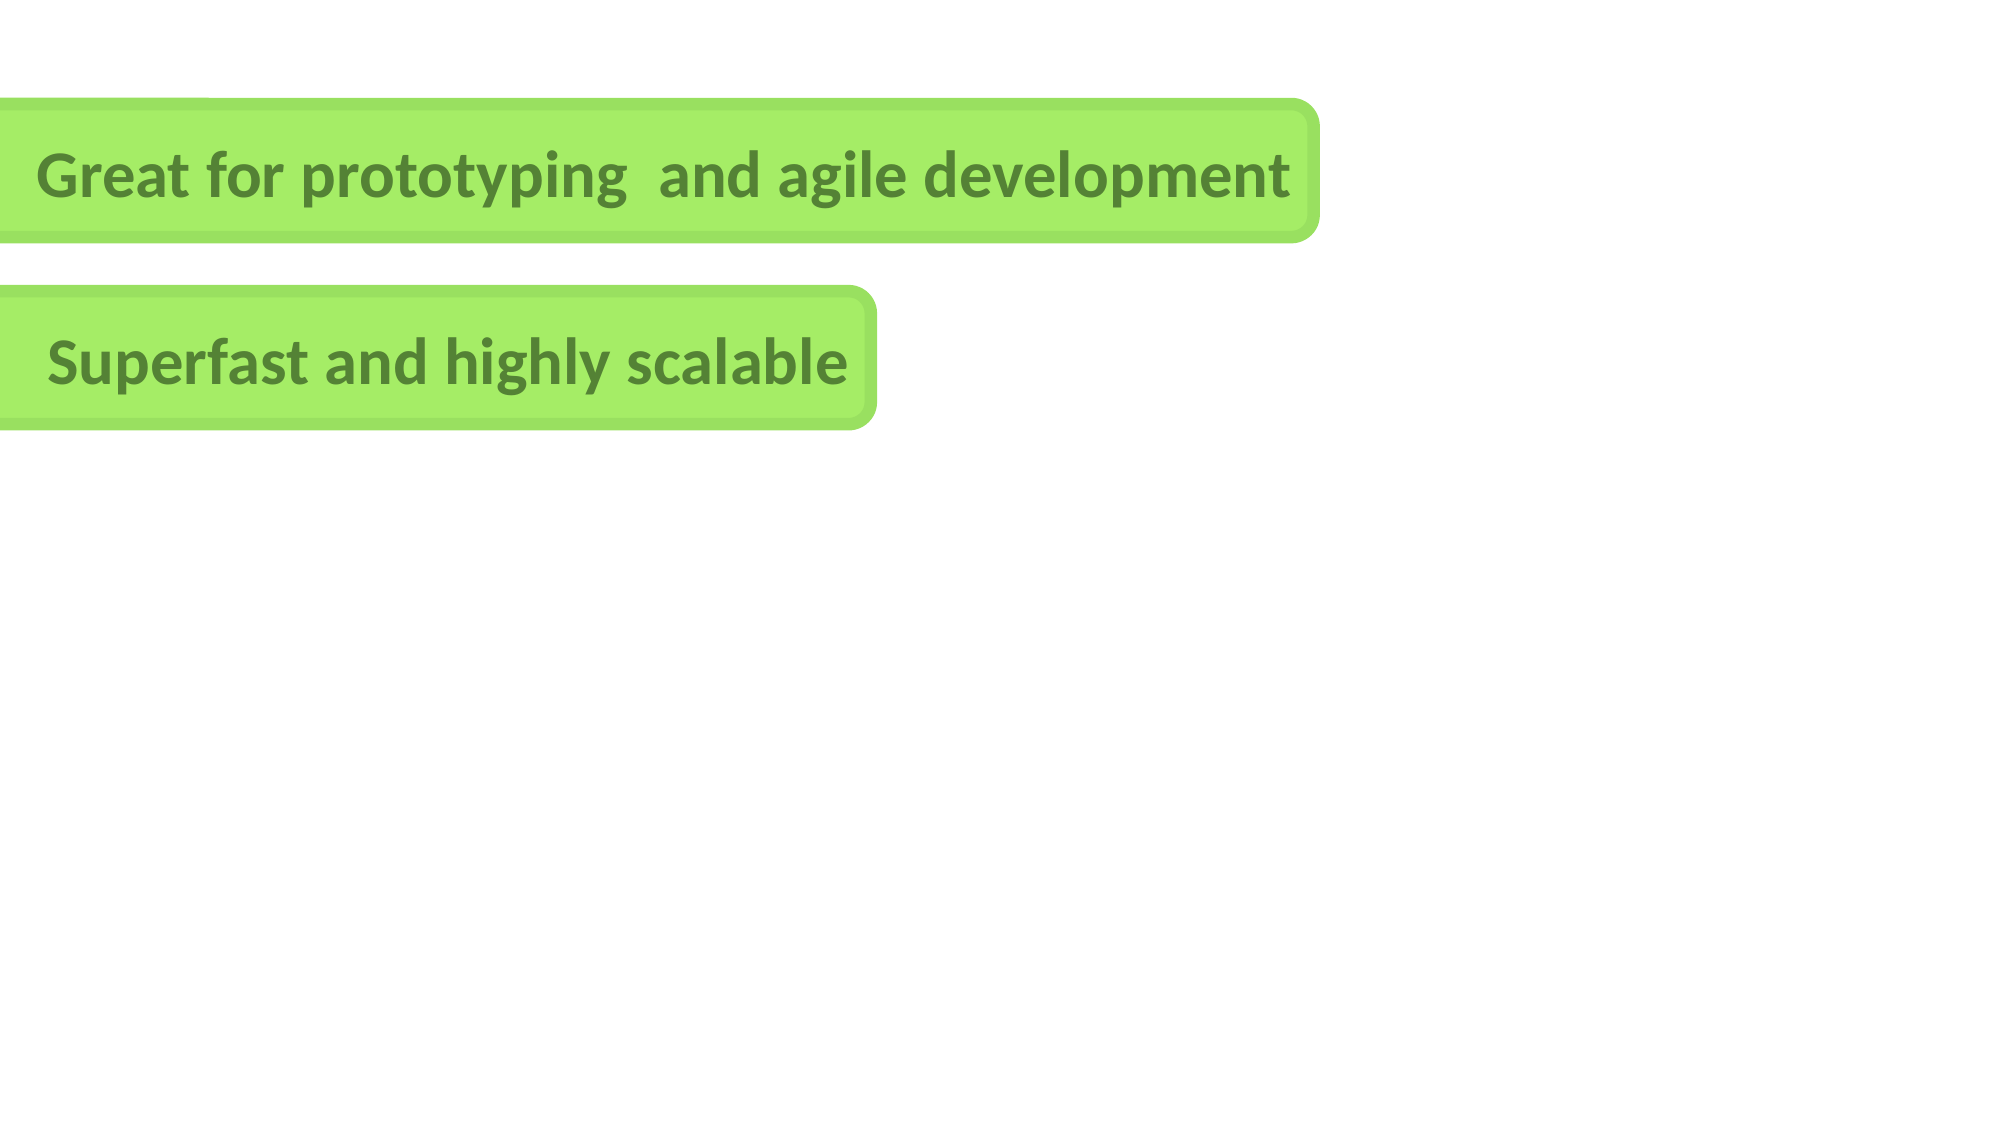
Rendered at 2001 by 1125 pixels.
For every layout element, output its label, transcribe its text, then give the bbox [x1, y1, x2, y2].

text_box Superfast and highly scalable [0, 290, 872, 426]
text_box Great for prototyping and agile development [0, 102, 1315, 239]
